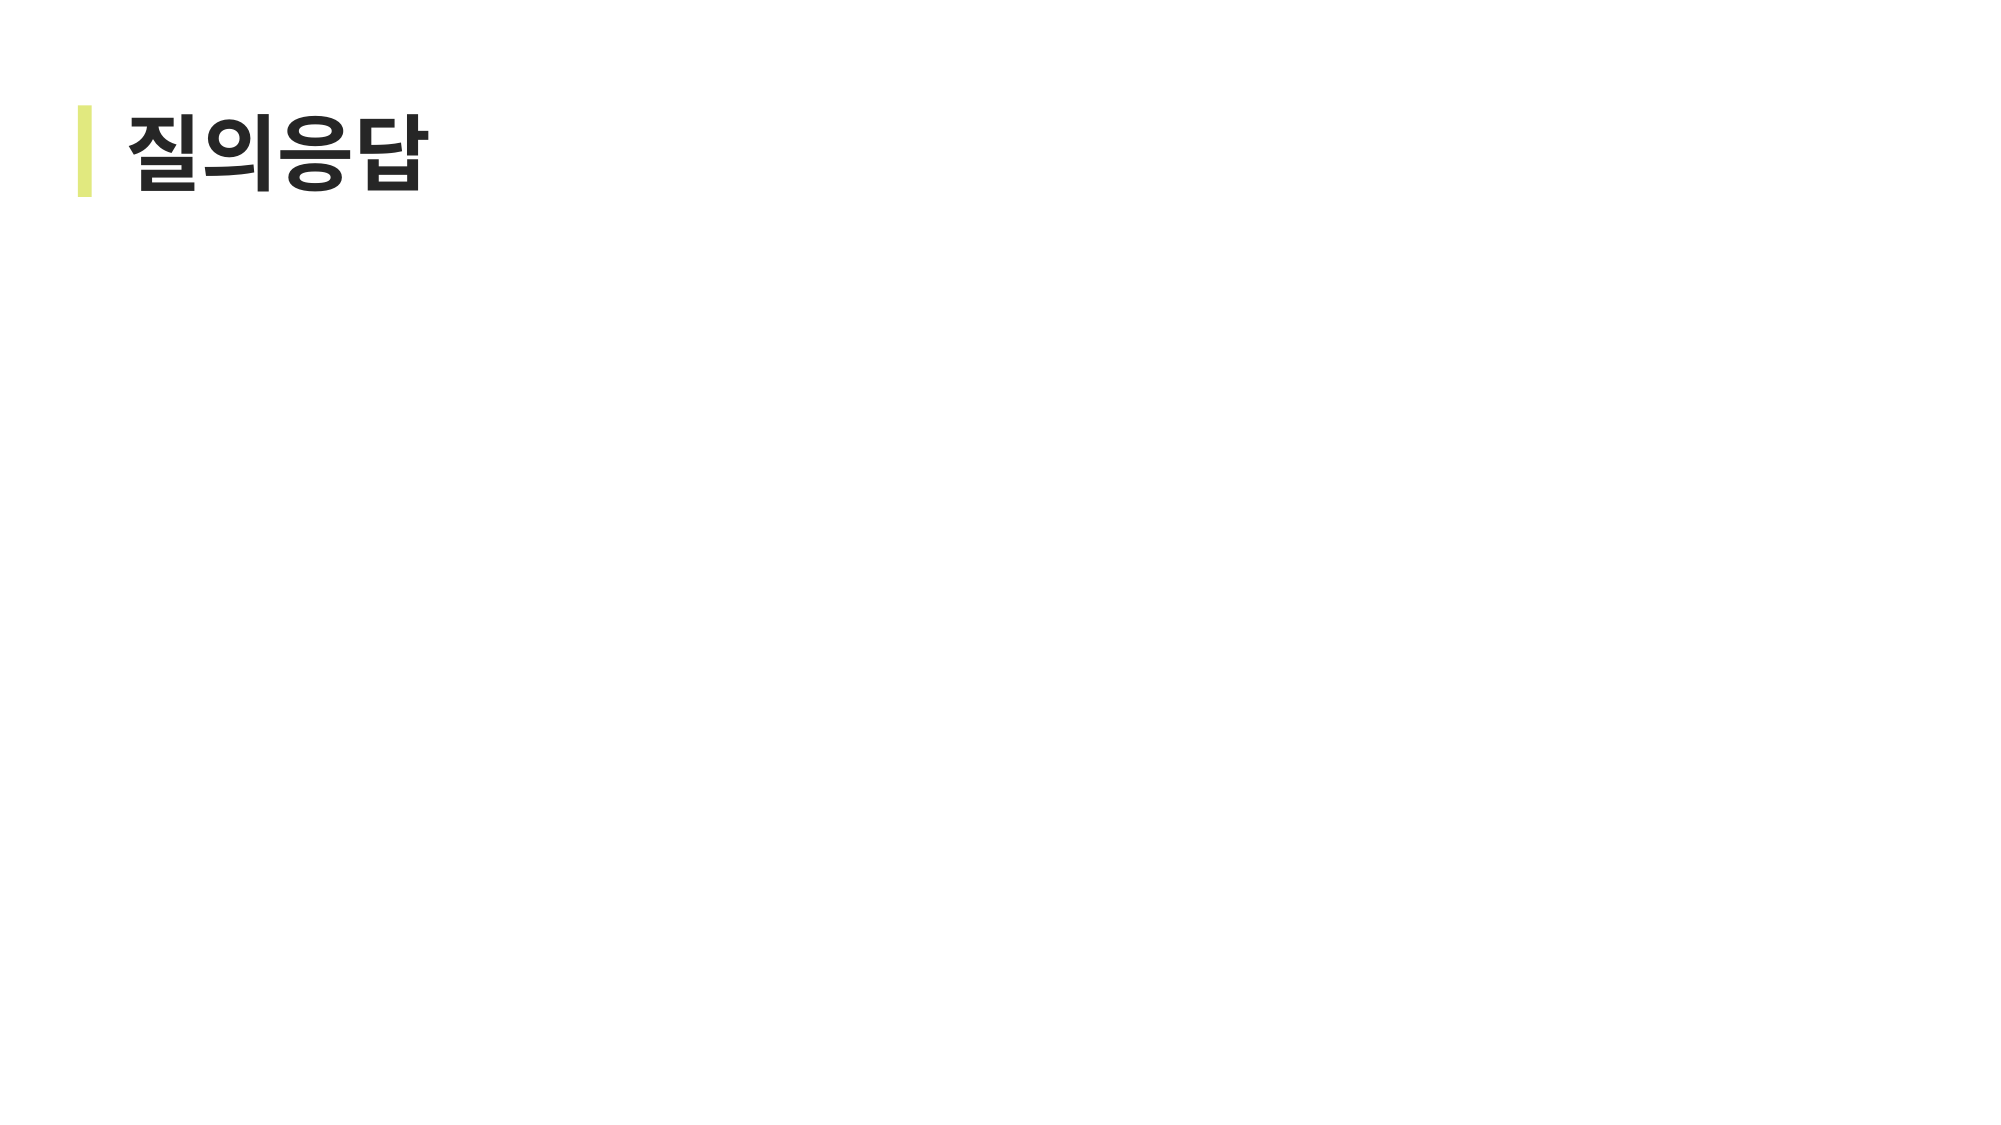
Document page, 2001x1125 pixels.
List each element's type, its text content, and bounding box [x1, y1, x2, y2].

text_box [77, 104, 93, 198]
text_box 질의응답 [110, 93, 446, 209]
